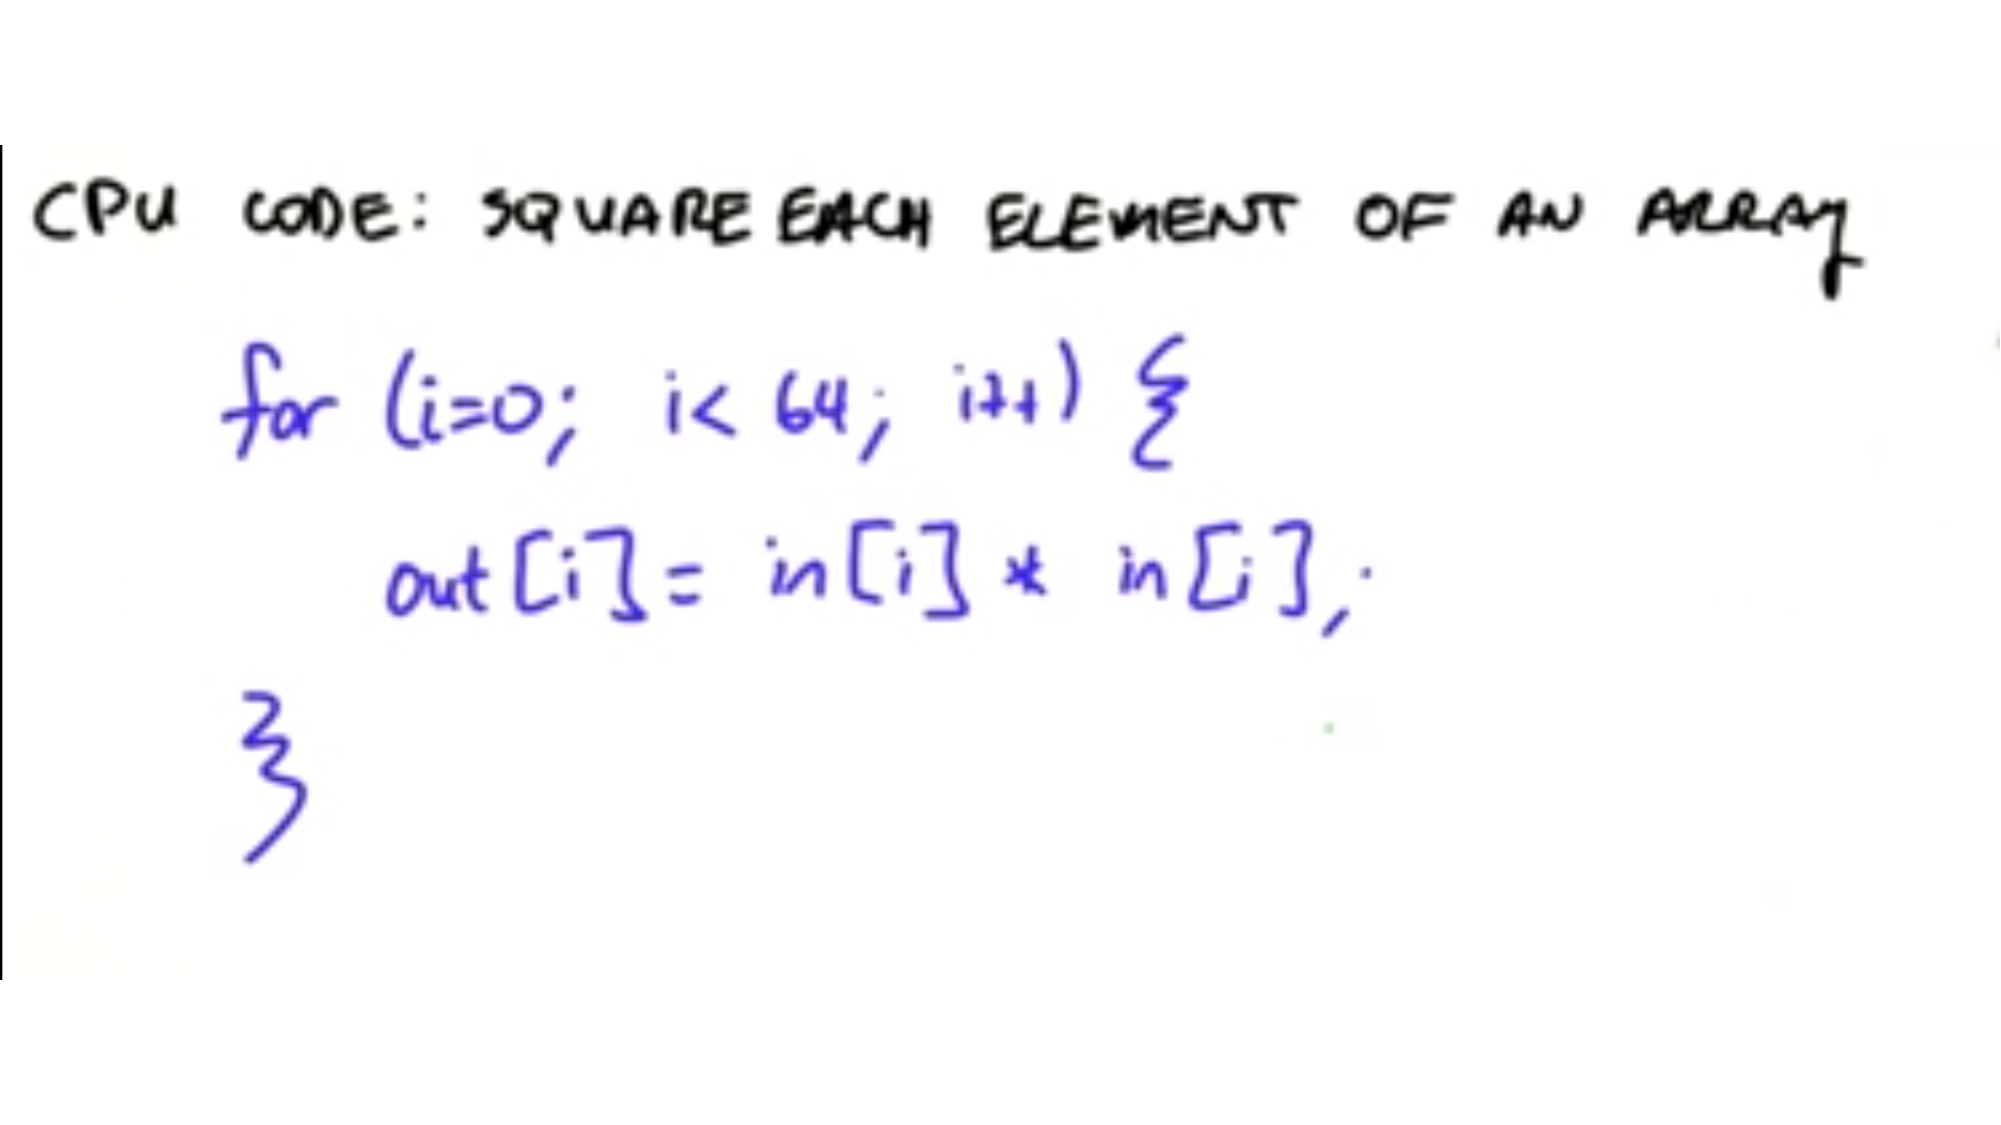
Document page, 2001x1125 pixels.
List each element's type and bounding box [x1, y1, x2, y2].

picture [0, 145, 2000, 980]
